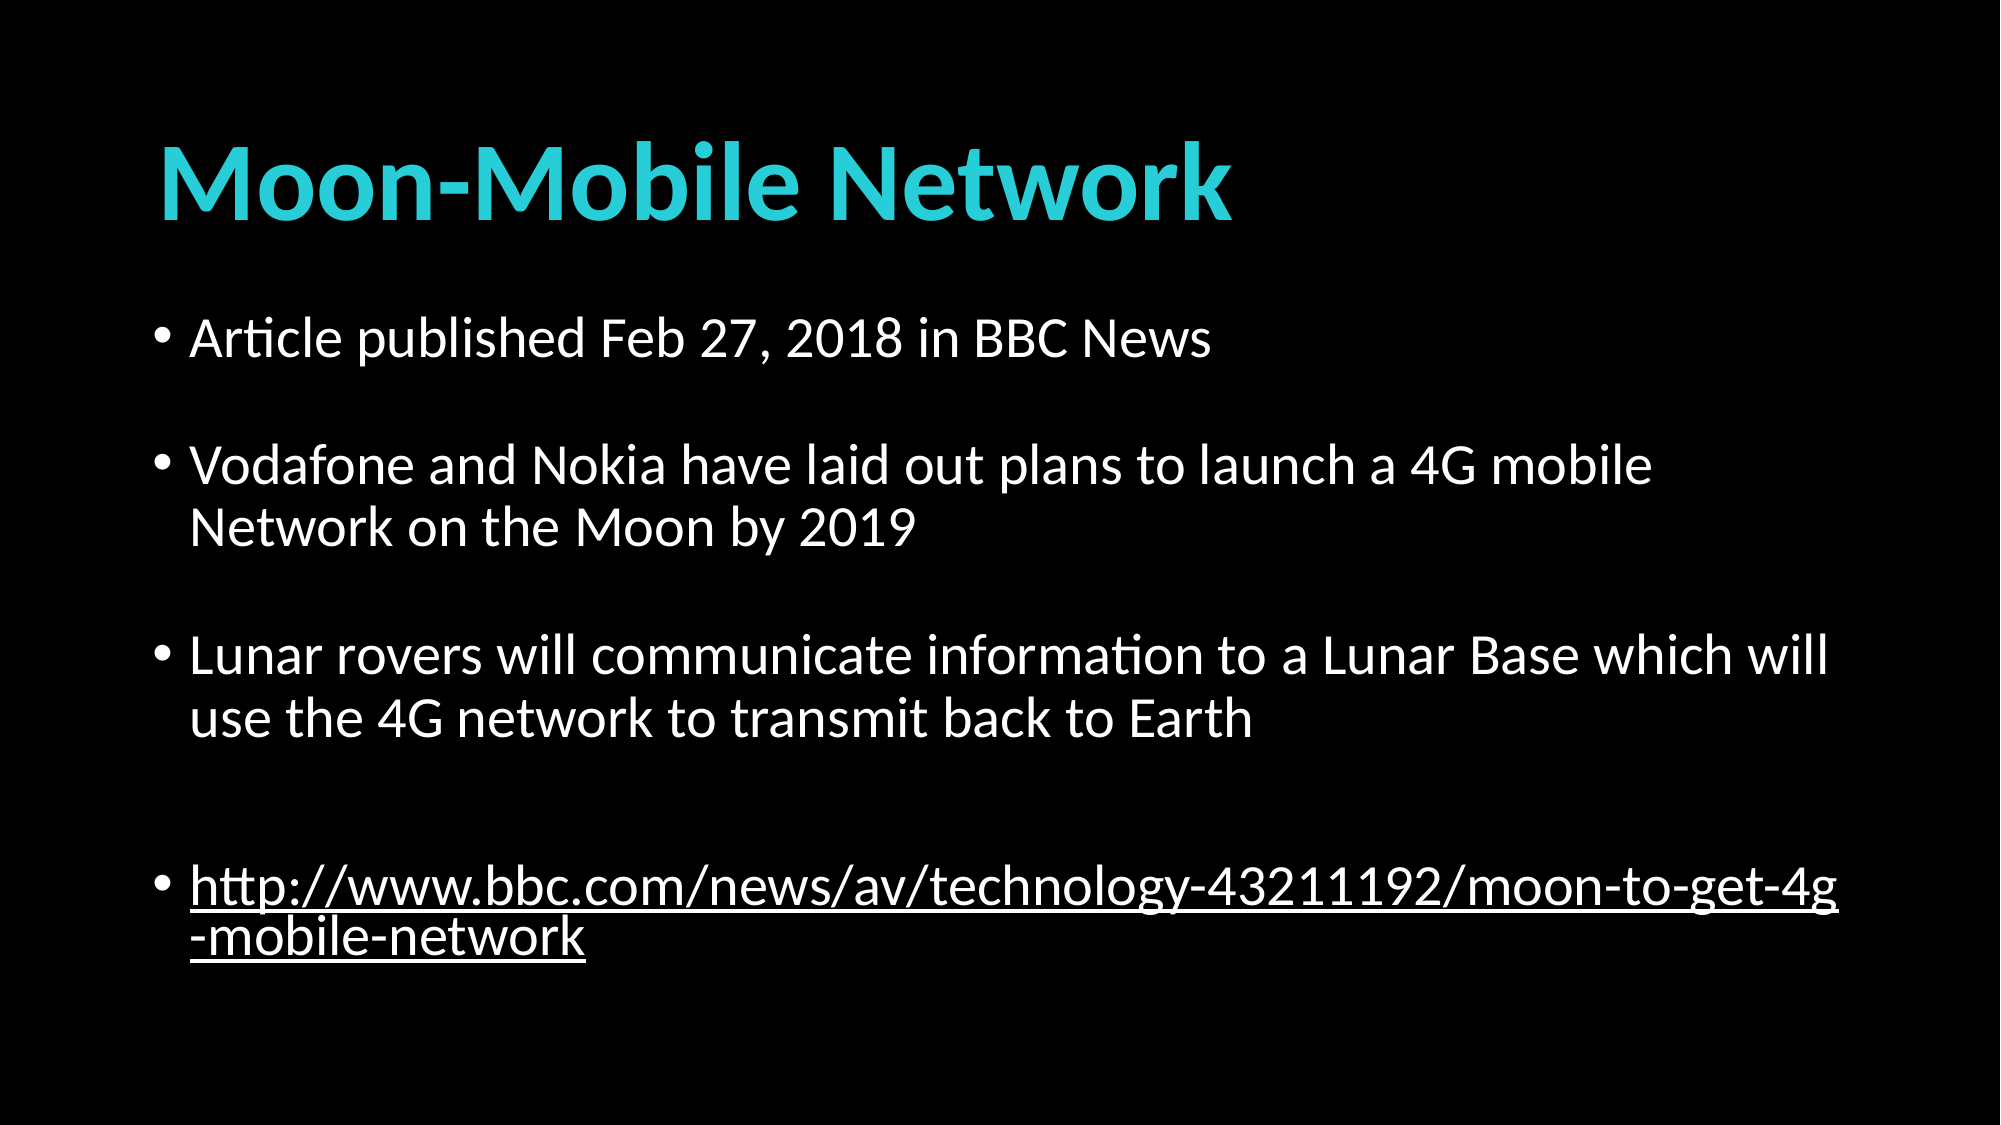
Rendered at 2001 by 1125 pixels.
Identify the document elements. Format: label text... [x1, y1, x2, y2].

text_box Moon-Mobile Network [142, 100, 1250, 251]
list Article published Feb 27, 2018 in BBC News Vodafone and Nokia have laid out plans to launch a 4G mobile Network on the Moon by 2019 Lunar rovers will communicate information to a Lunar Base which will use the 4G network to transmit back to Earth http://www.bbc.com/news/av/technology-43211192/moon-to-get-4g-mobile-network [137, 299, 1863, 1014]
